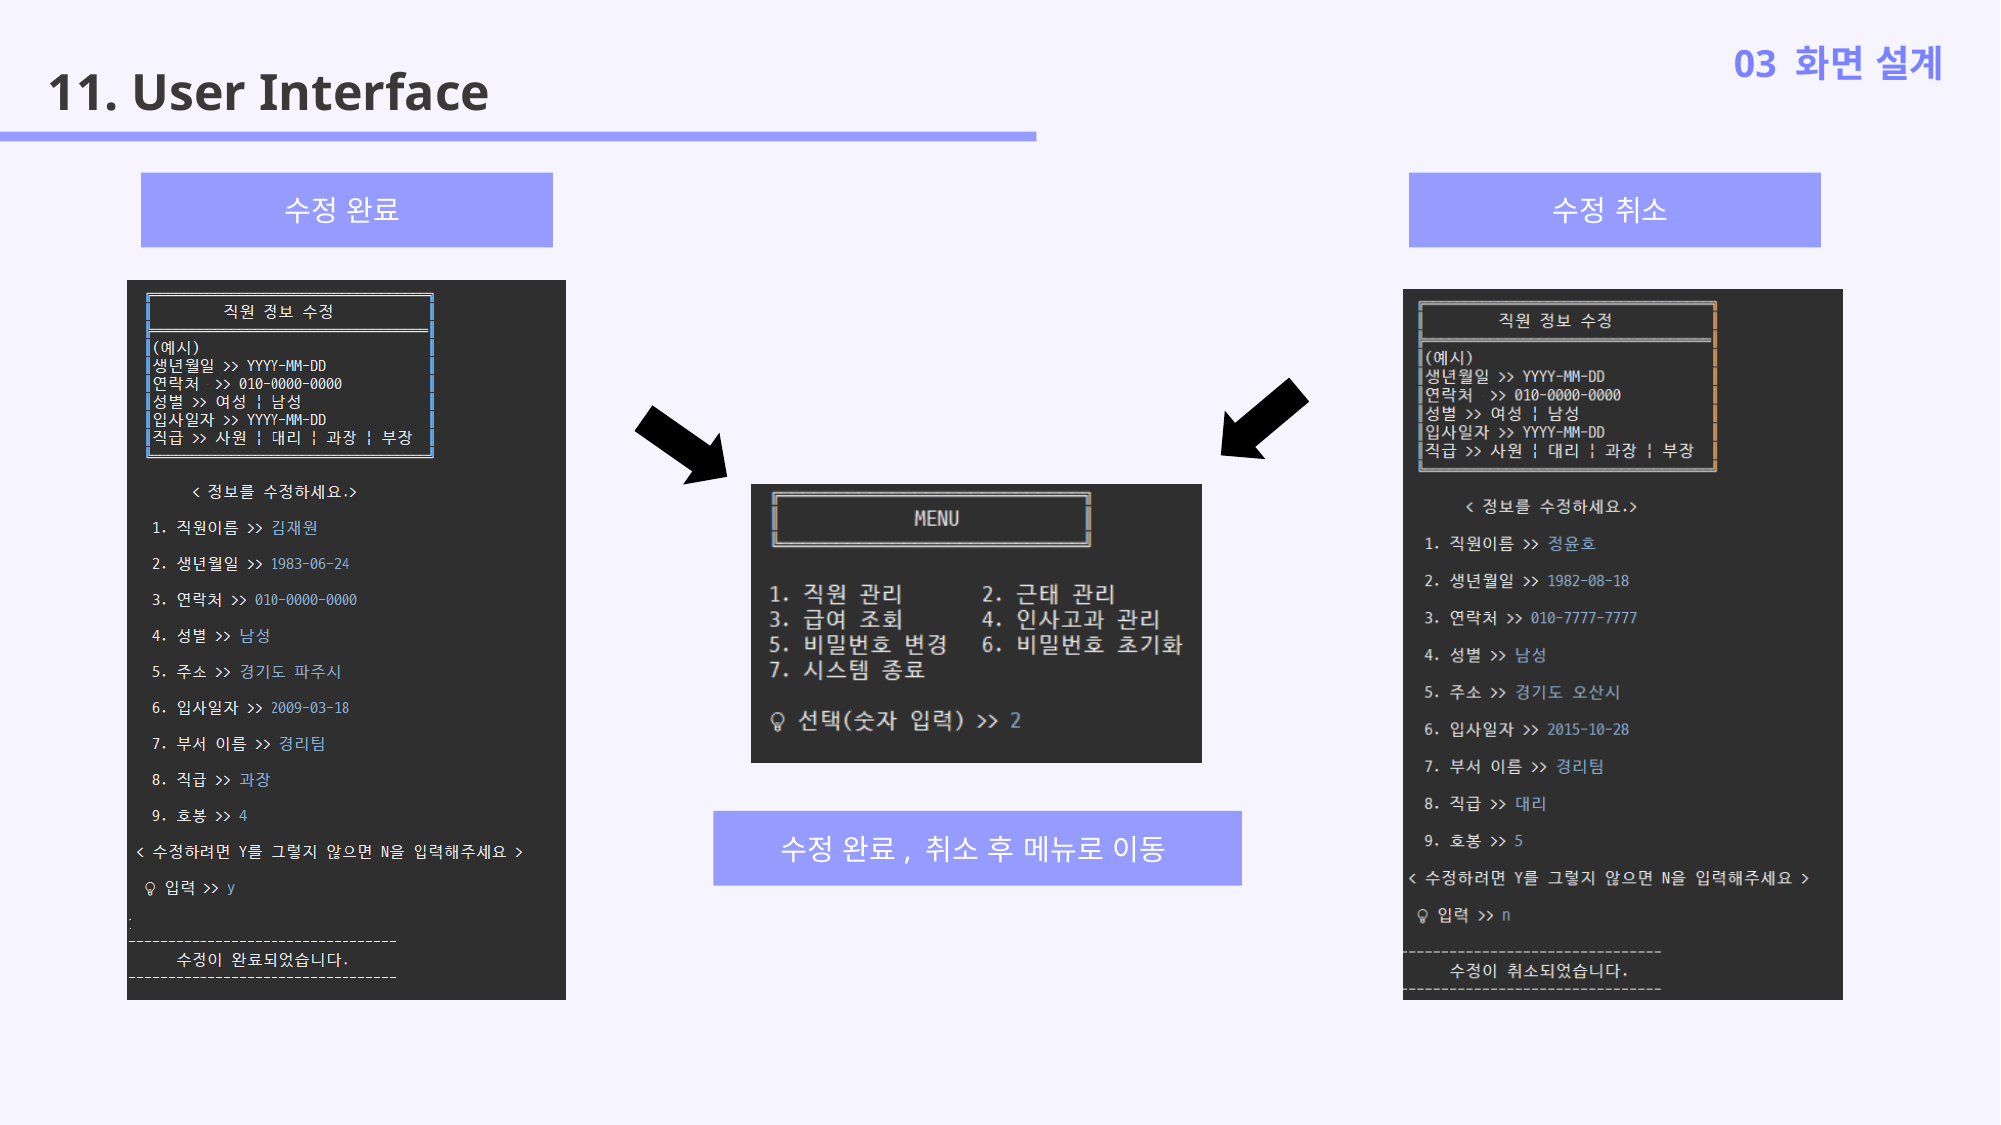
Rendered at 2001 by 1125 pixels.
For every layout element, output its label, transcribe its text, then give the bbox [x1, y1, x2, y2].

picture [1403, 289, 1843, 1001]
text_box [1220, 377, 1310, 460]
text_box 수정 완료, 취소 후 메뉴로 이동 [712, 810, 1243, 887]
text_box 03 화면 설계 [1509, 32, 1959, 92]
text_box 수정 취소 [1408, 172, 1822, 248]
text_box 11. User Interface [32, 53, 878, 129]
text_box [634, 405, 728, 485]
picture [127, 280, 566, 1000]
text_box [0, 131, 1037, 142]
picture [751, 484, 1202, 763]
text_box 수정 완료 [140, 172, 554, 248]
